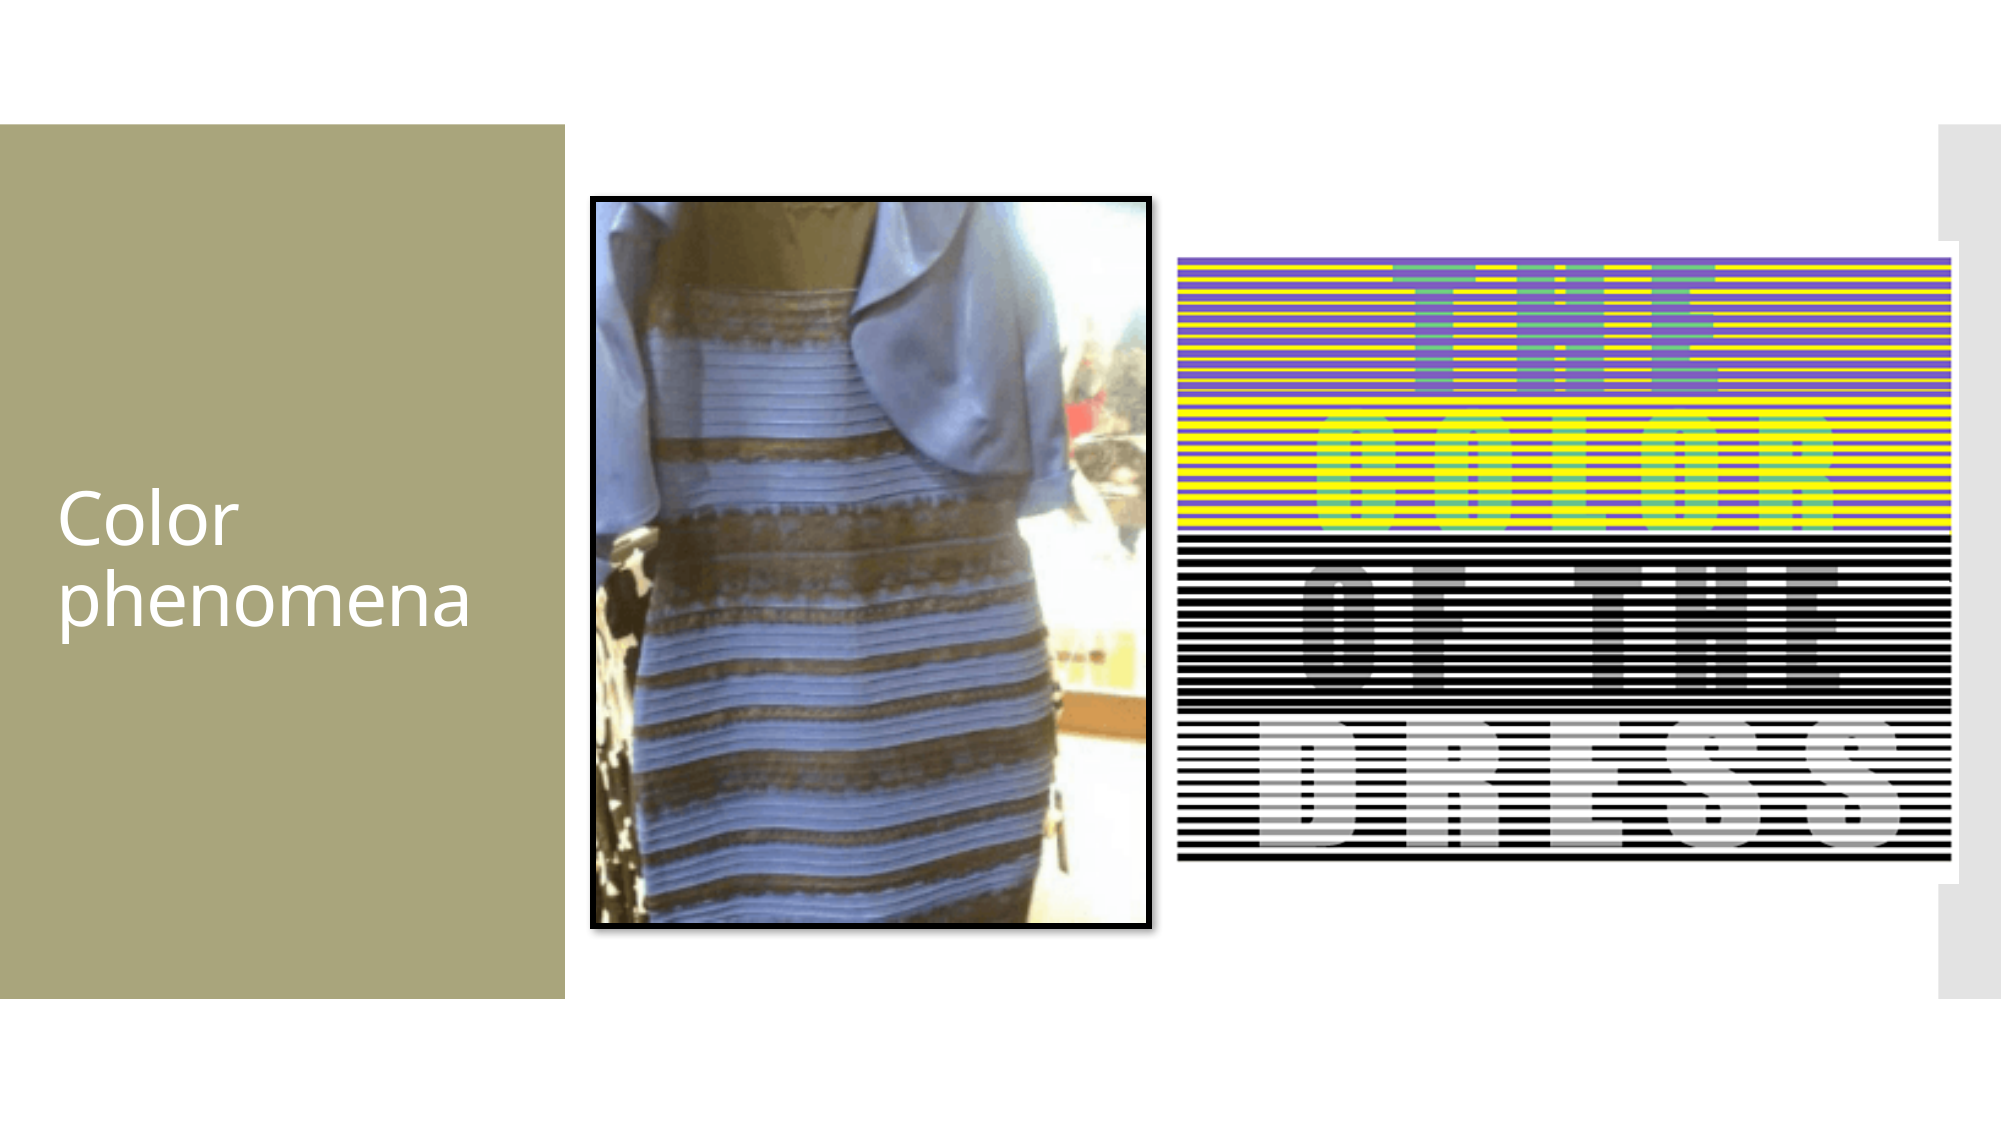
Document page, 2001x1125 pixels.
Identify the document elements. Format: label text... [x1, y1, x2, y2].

picture [1158, 241, 1959, 884]
text_box Color phenomena [41, 184, 525, 940]
picture [595, 201, 1147, 923]
